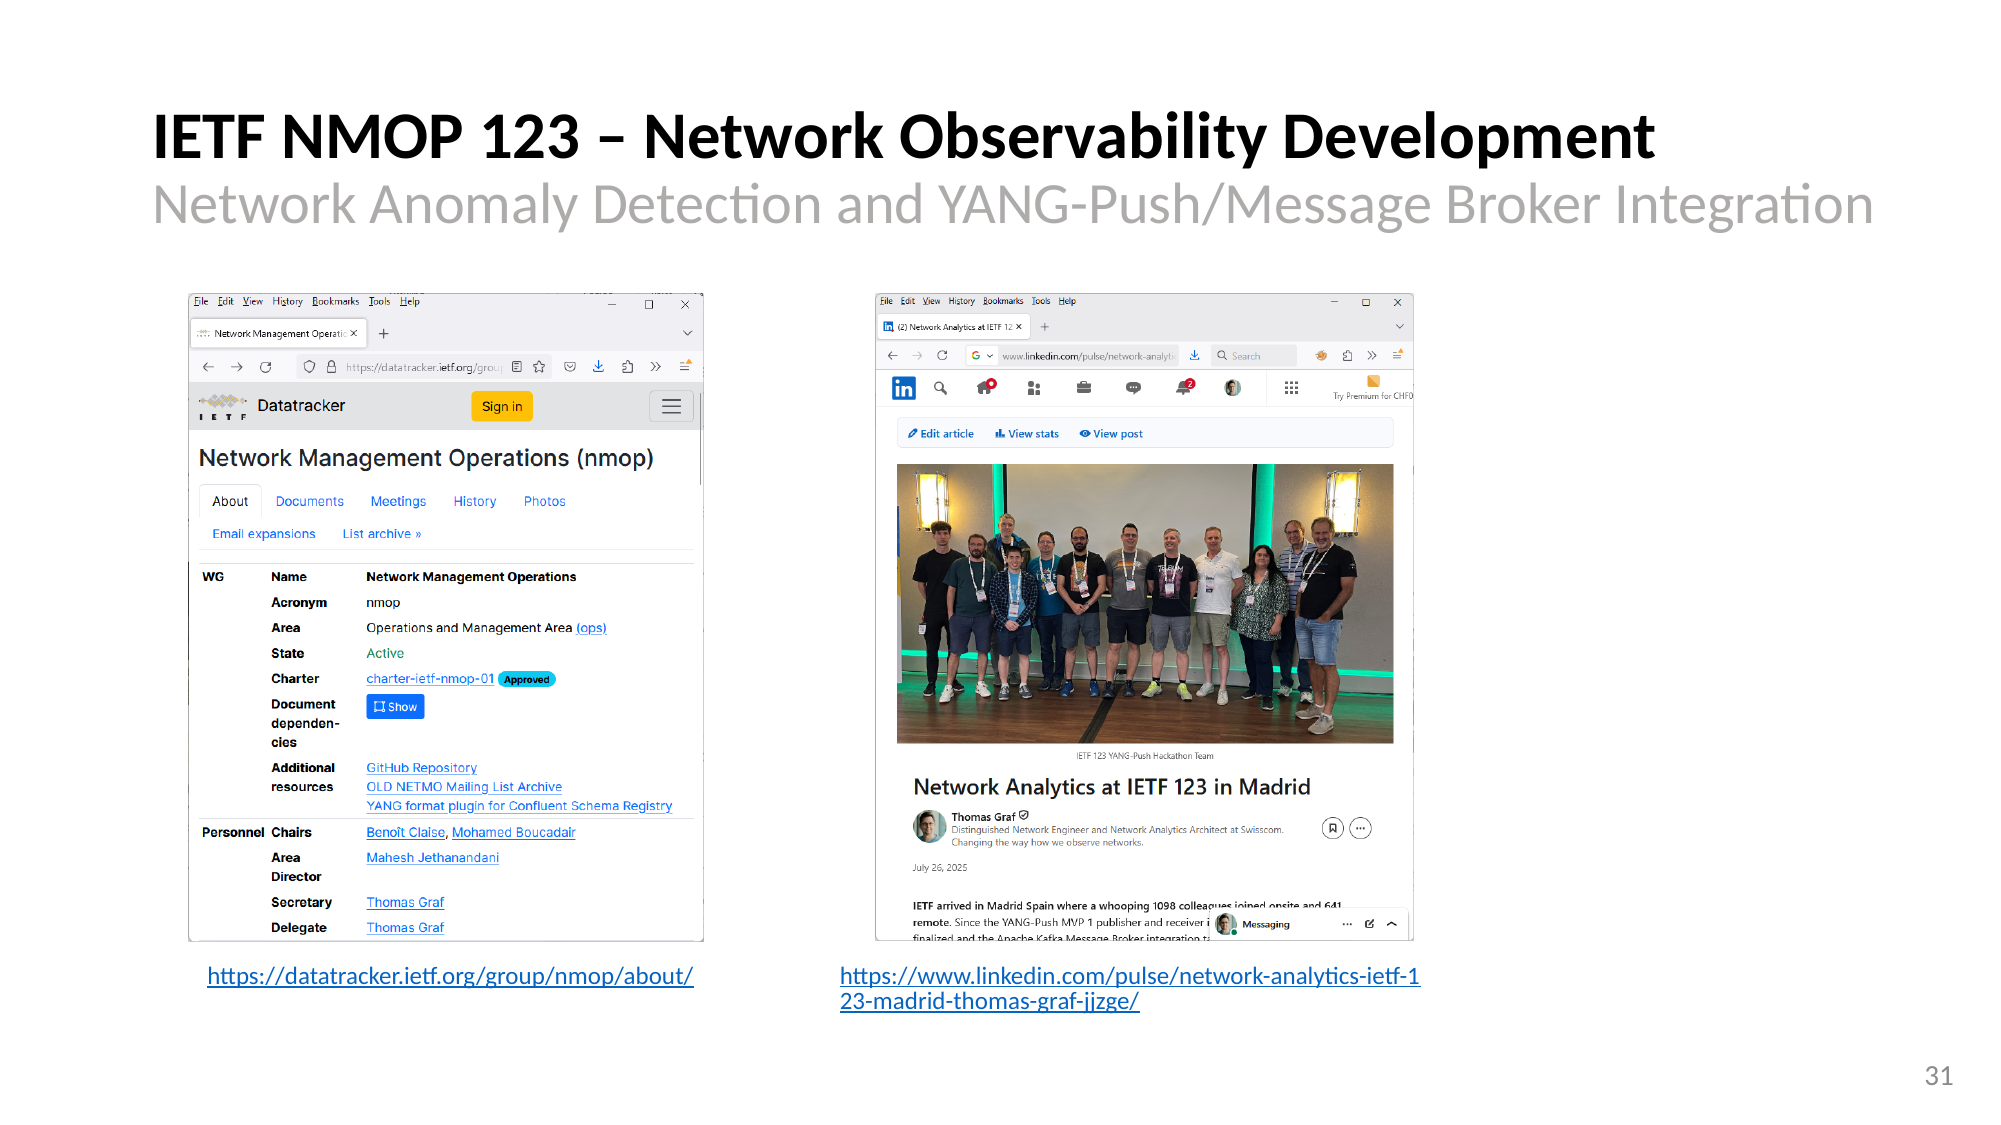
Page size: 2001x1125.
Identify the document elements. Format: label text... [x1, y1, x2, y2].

text_box https://www.linkedin.com/pulse/network-analytics-ietf-123-madrid-thomas-graf-jjzge/ [825, 951, 1442, 997]
slide_number 31 [1900, 1043, 1969, 1104]
picture [875, 293, 1414, 941]
title IETF NMOP 123 – Network Observability Development Network Anomaly Detection and YANG-Push/Message Broker Integration [137, 59, 1955, 278]
text_box https://datatracker.ietf.org/group/nmop/about/ [137, 952, 764, 997]
picture [188, 293, 705, 943]
